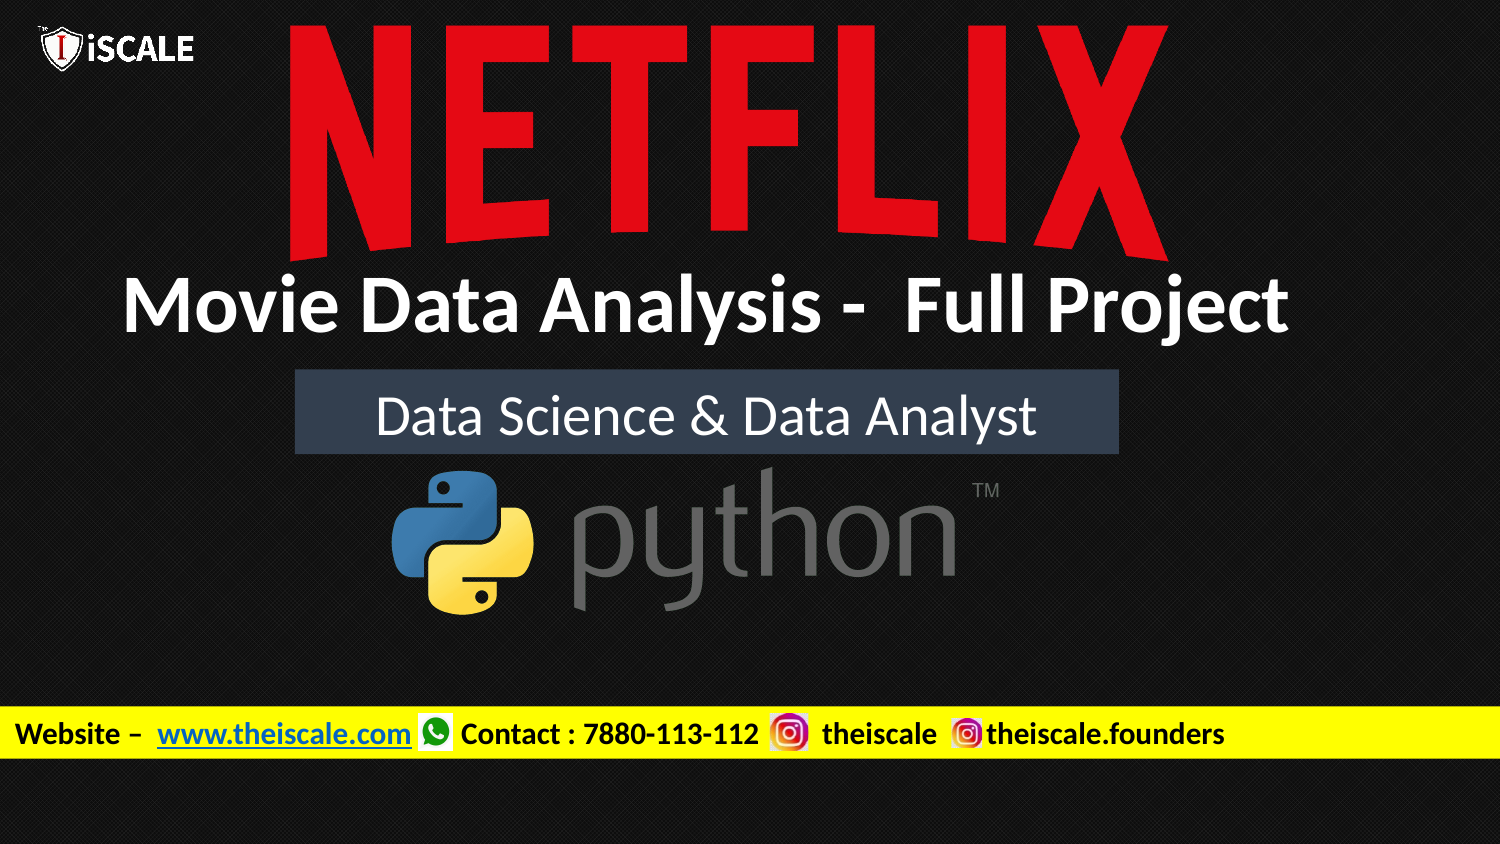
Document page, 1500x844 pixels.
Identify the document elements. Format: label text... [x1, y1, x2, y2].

picture [388, 382, 1002, 751]
text_box Movie Data Analysis - Full Project [64, 241, 1350, 357]
picture [259, 0, 1197, 282]
text_box Website – www.theiscale.com Contact : 7880-113-112 theiscale theiscale.founders [0, 706, 1500, 759]
text_box Data Science & Data Analyst [294, 369, 1119, 455]
picture [31, 20, 205, 80]
